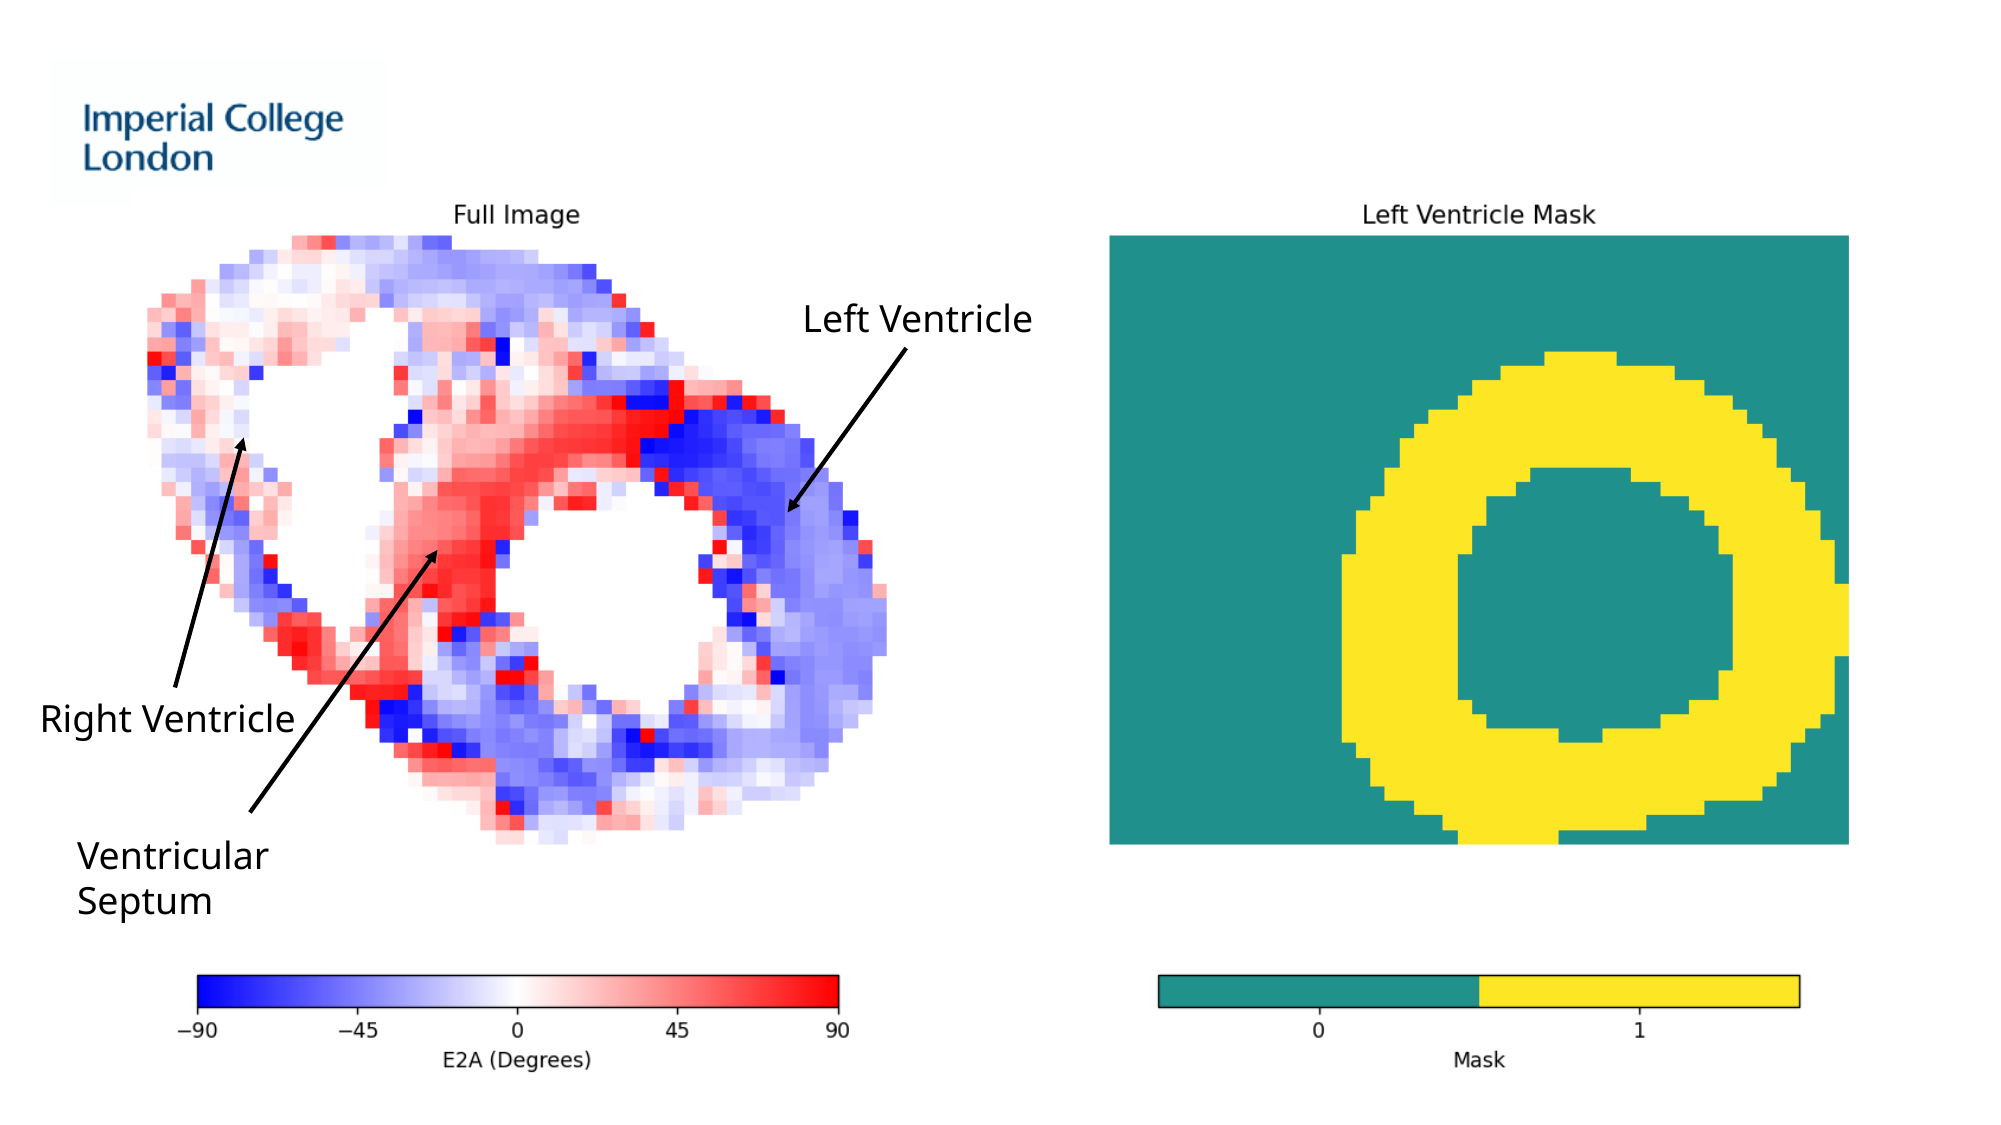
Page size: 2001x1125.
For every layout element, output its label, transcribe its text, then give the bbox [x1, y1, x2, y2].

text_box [174, 436, 245, 688]
text_box Right Ventricle [24, 687, 132, 748]
picture [50, 59, 1868, 1085]
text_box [249, 549, 438, 813]
text_box Ventricular Septum [62, 824, 132, 930]
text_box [786, 347, 907, 513]
